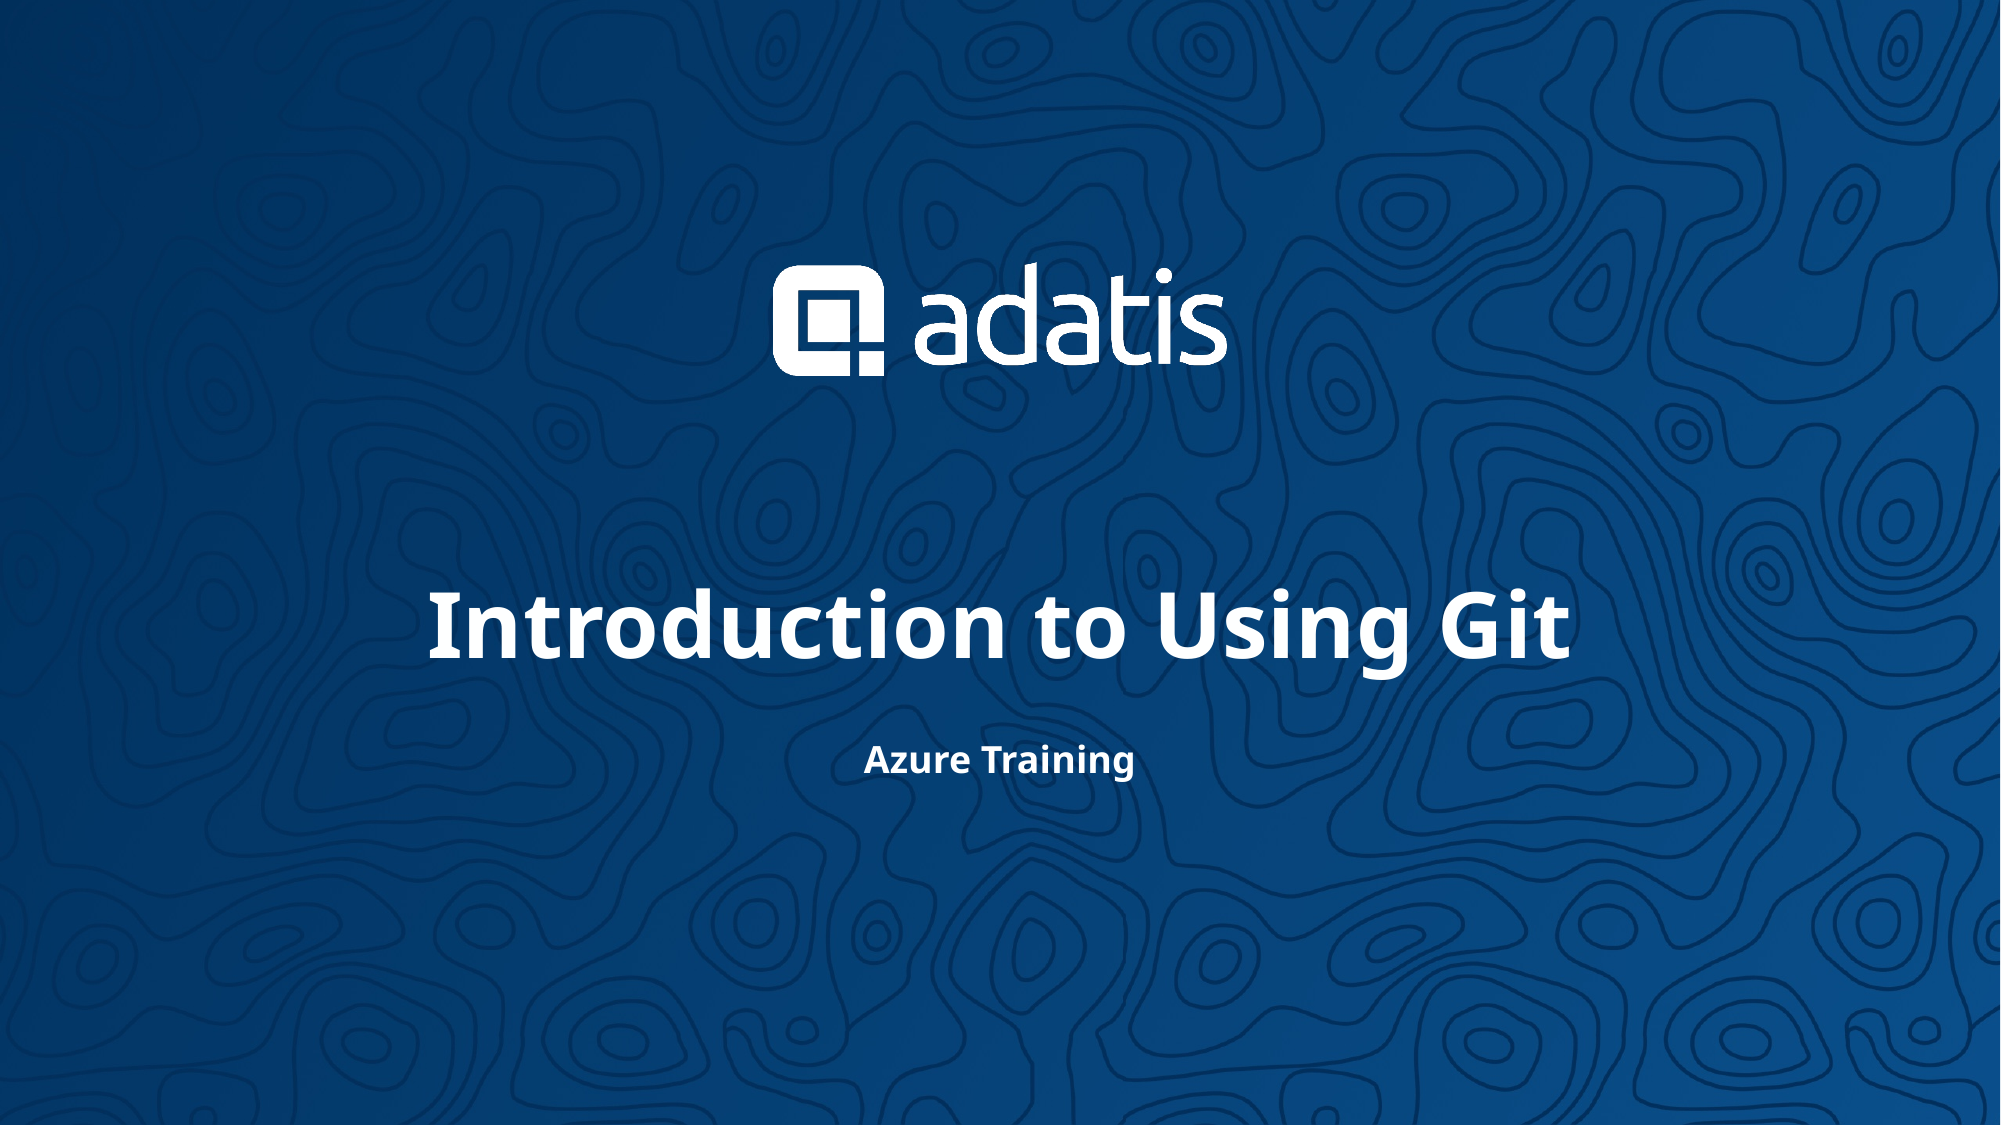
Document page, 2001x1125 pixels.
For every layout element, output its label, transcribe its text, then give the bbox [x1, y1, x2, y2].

title Introduction to Using Git [137, 565, 1863, 691]
picture [0, 0, 2001, 1125]
subtitle Azure Training [249, 728, 1750, 800]
